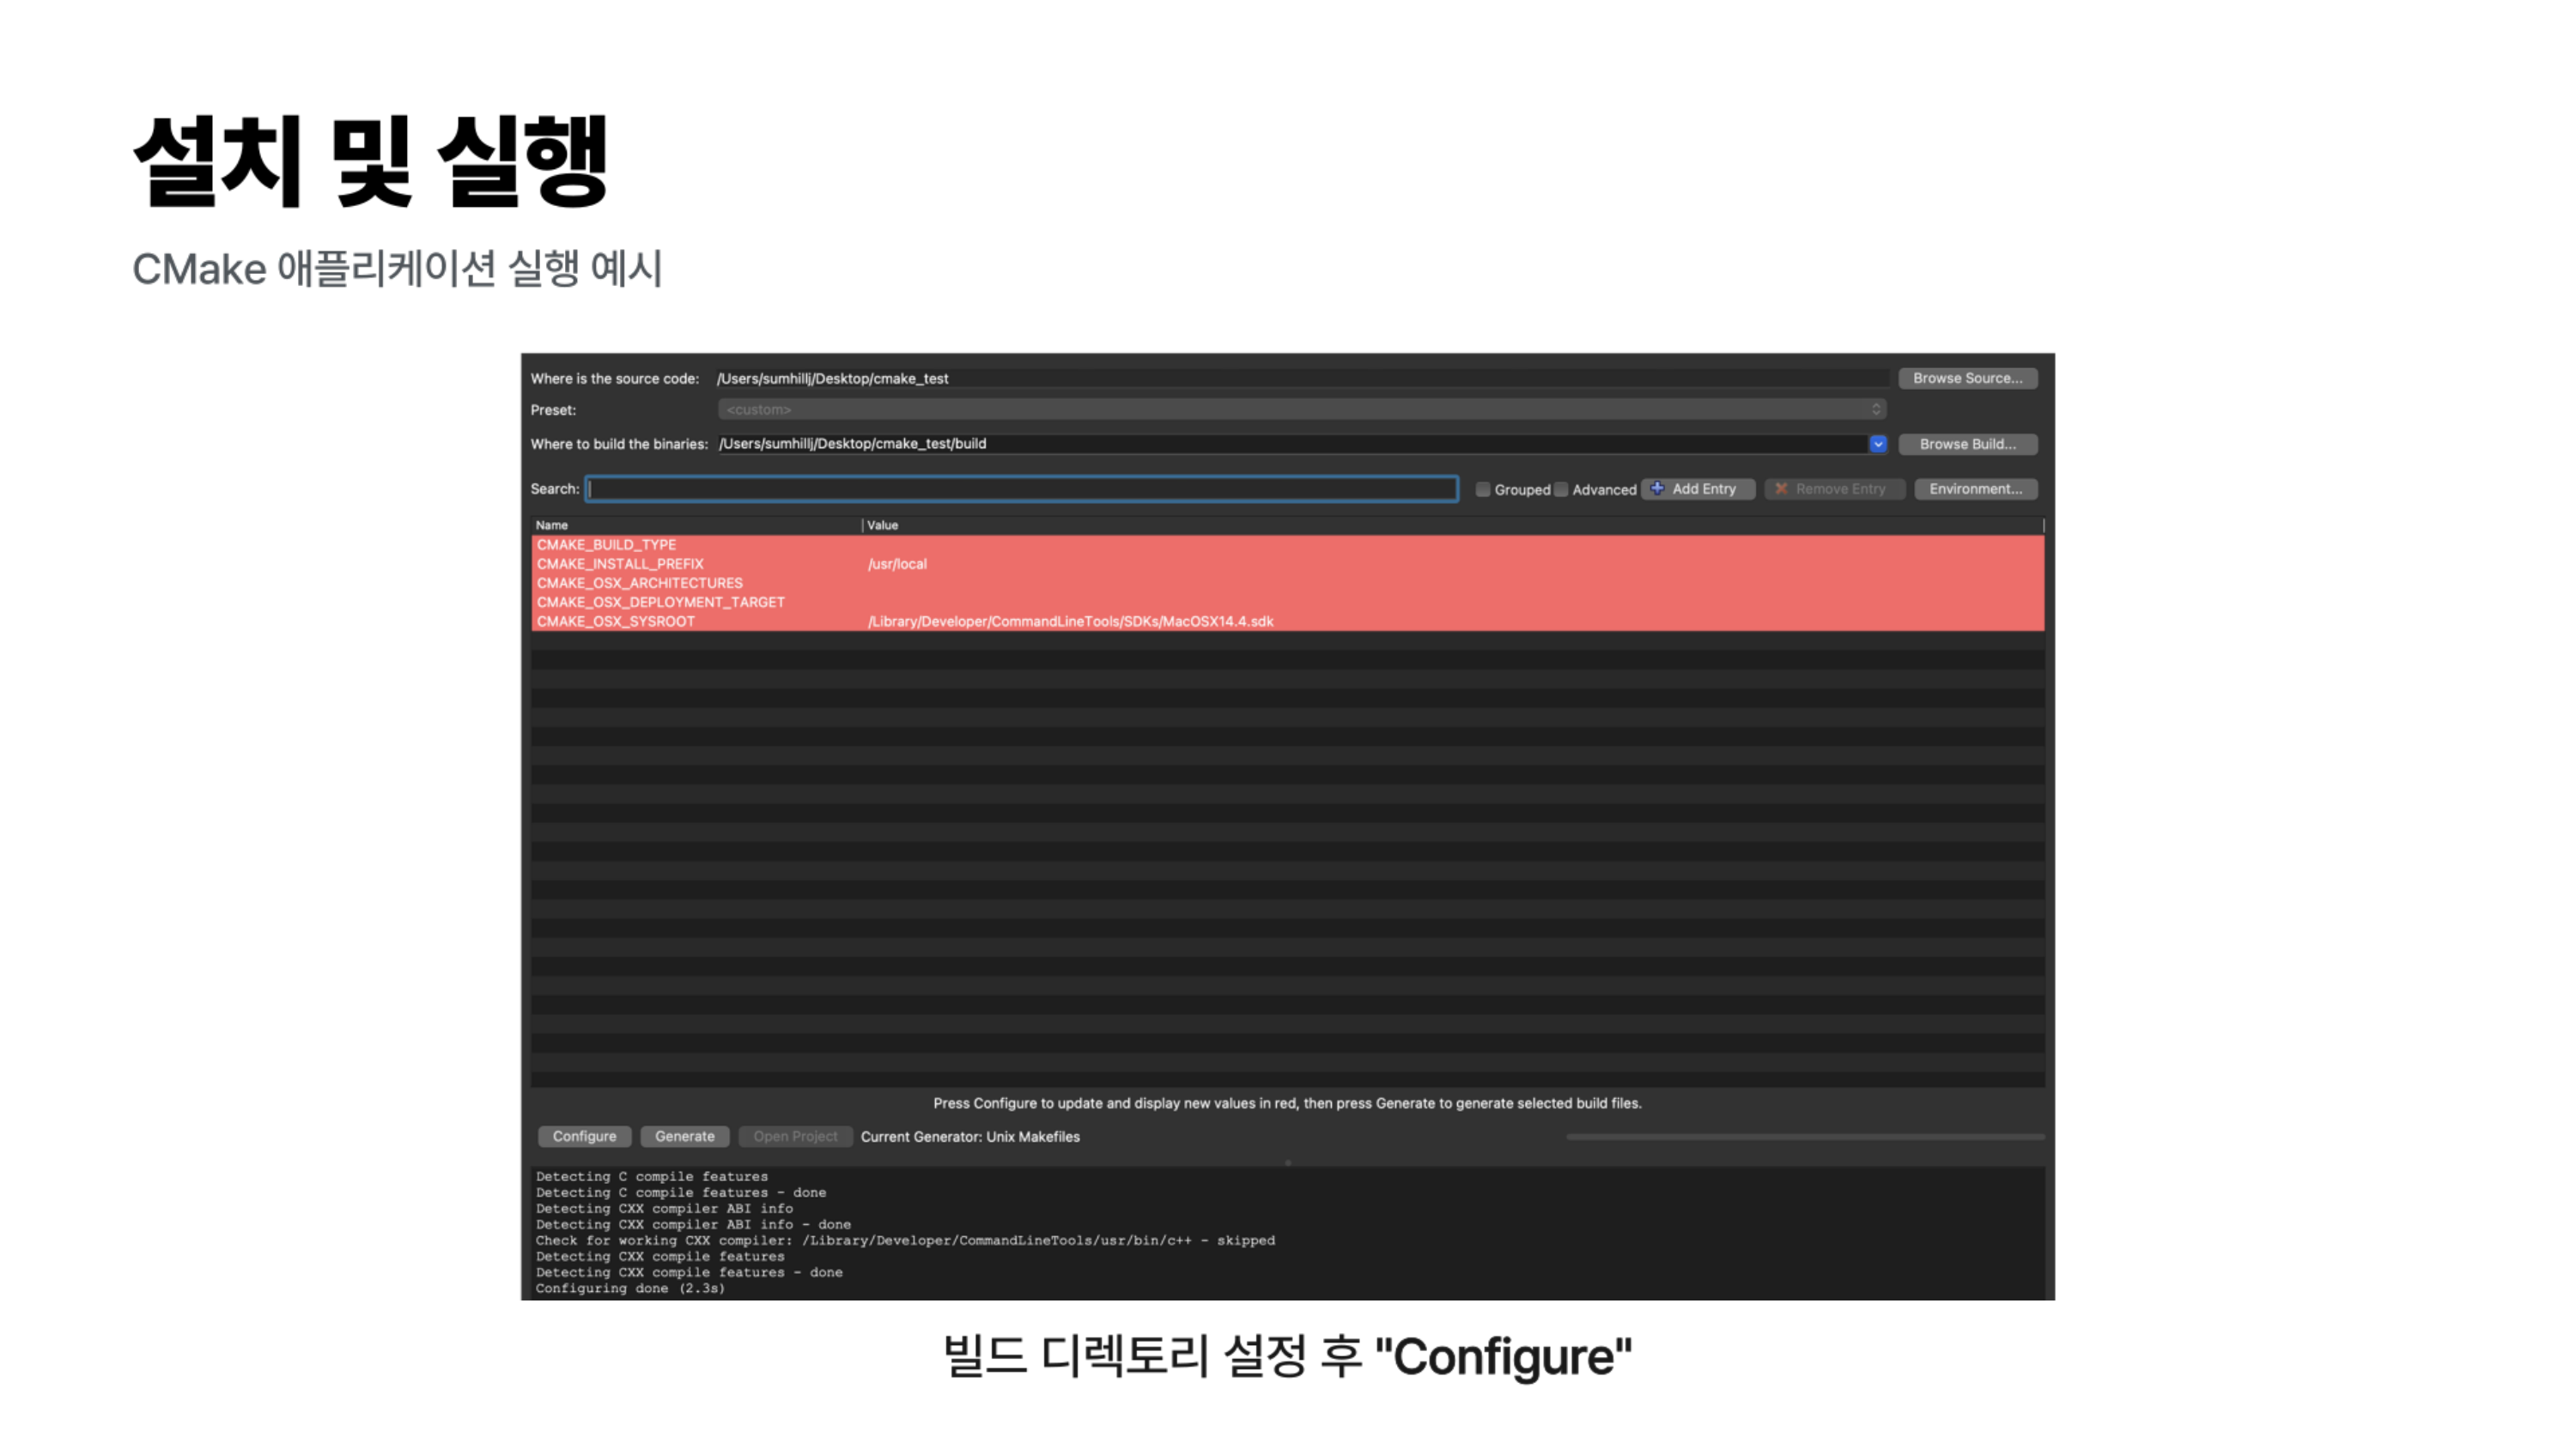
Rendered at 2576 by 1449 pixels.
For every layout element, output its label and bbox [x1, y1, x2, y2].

picture [101, 50, 706, 336]
picture [889, 1303, 1704, 1437]
picture [348, 337, 2227, 1300]
